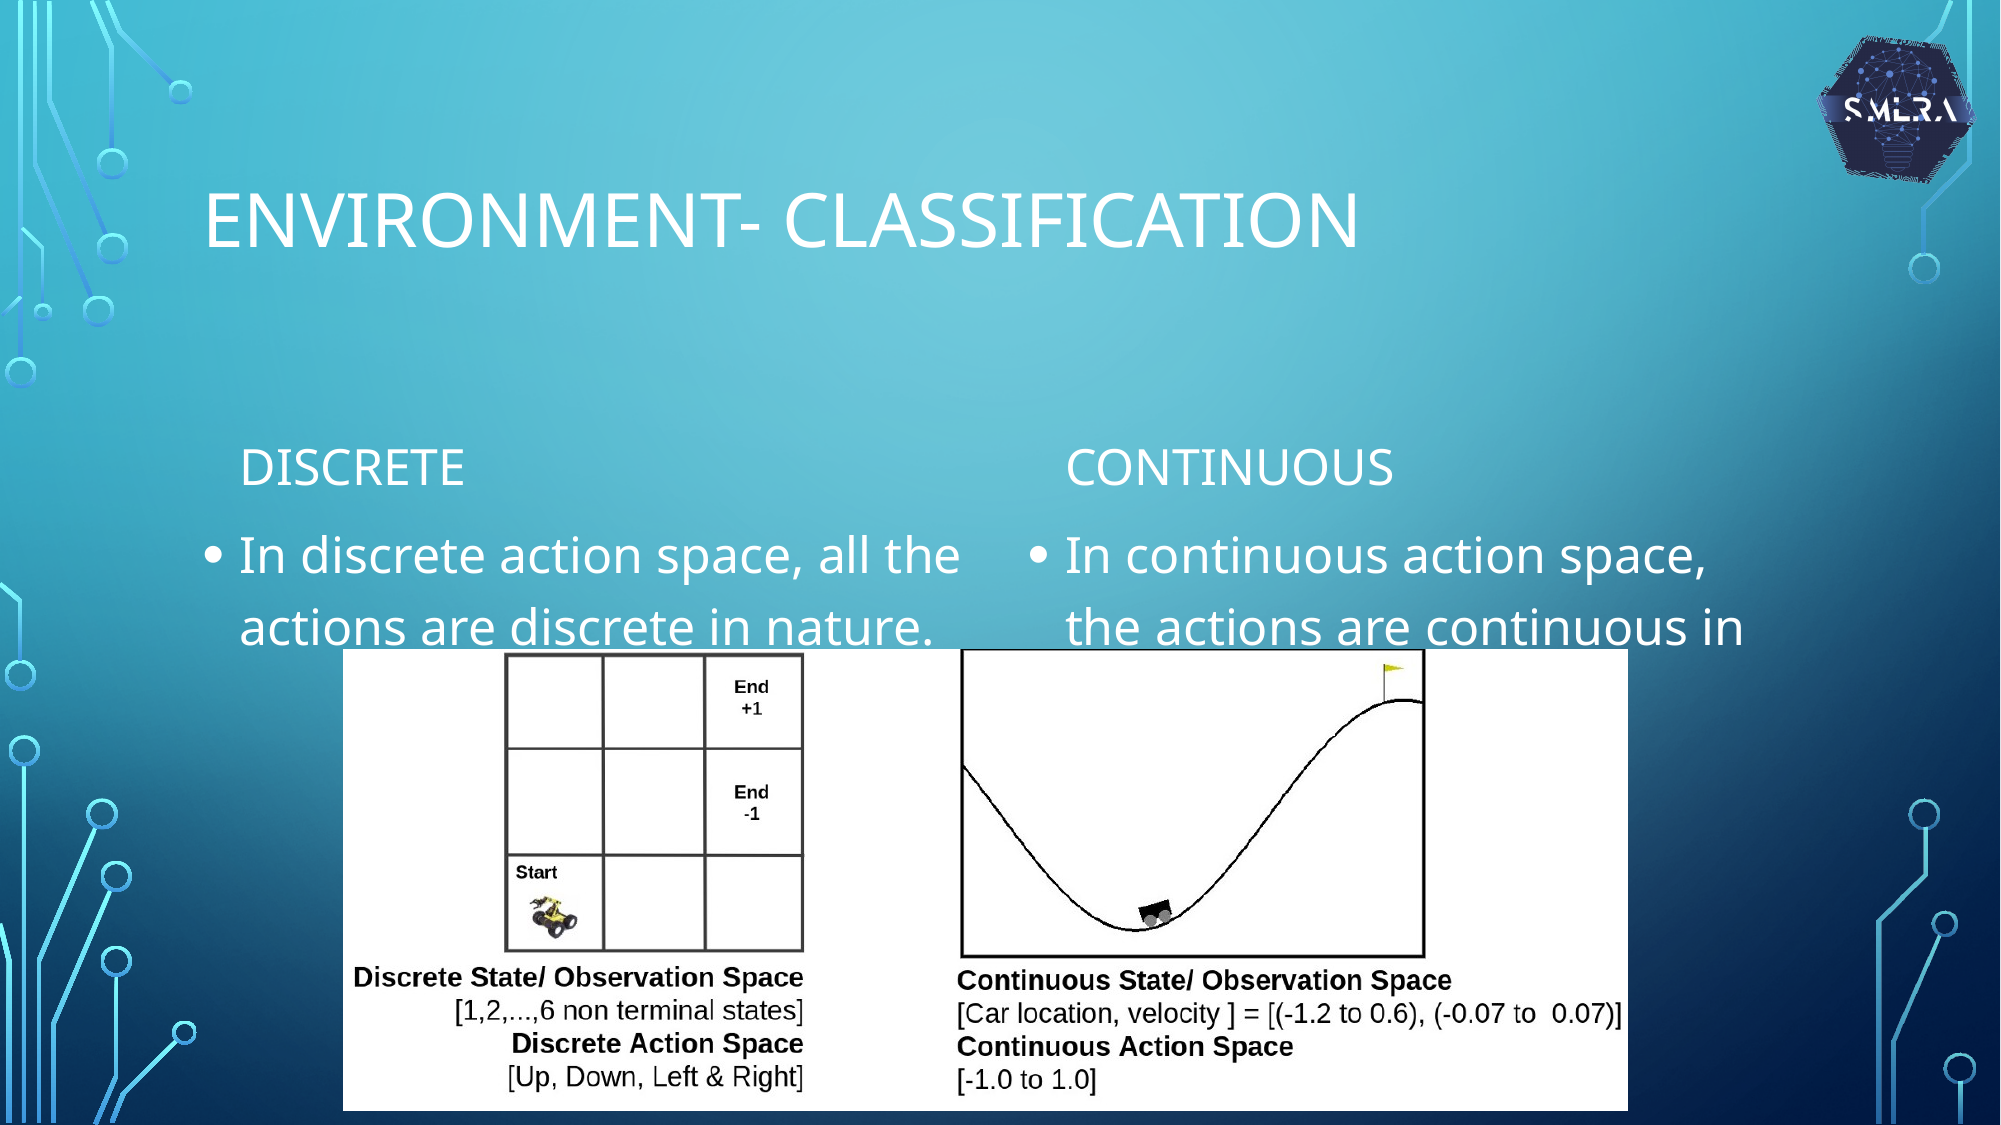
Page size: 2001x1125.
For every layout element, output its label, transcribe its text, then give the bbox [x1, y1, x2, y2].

title Environment- classification [187, 101, 1813, 344]
list In continuous action space, the actions are continuous in nature. [1012, 504, 1813, 950]
list Discrete [224, 369, 988, 504]
list In discrete action space, all the actions are discrete in nature. [187, 504, 988, 950]
list continuous [1050, 369, 1813, 504]
picture [1816, 35, 1977, 184]
picture [342, 649, 1632, 1111]
